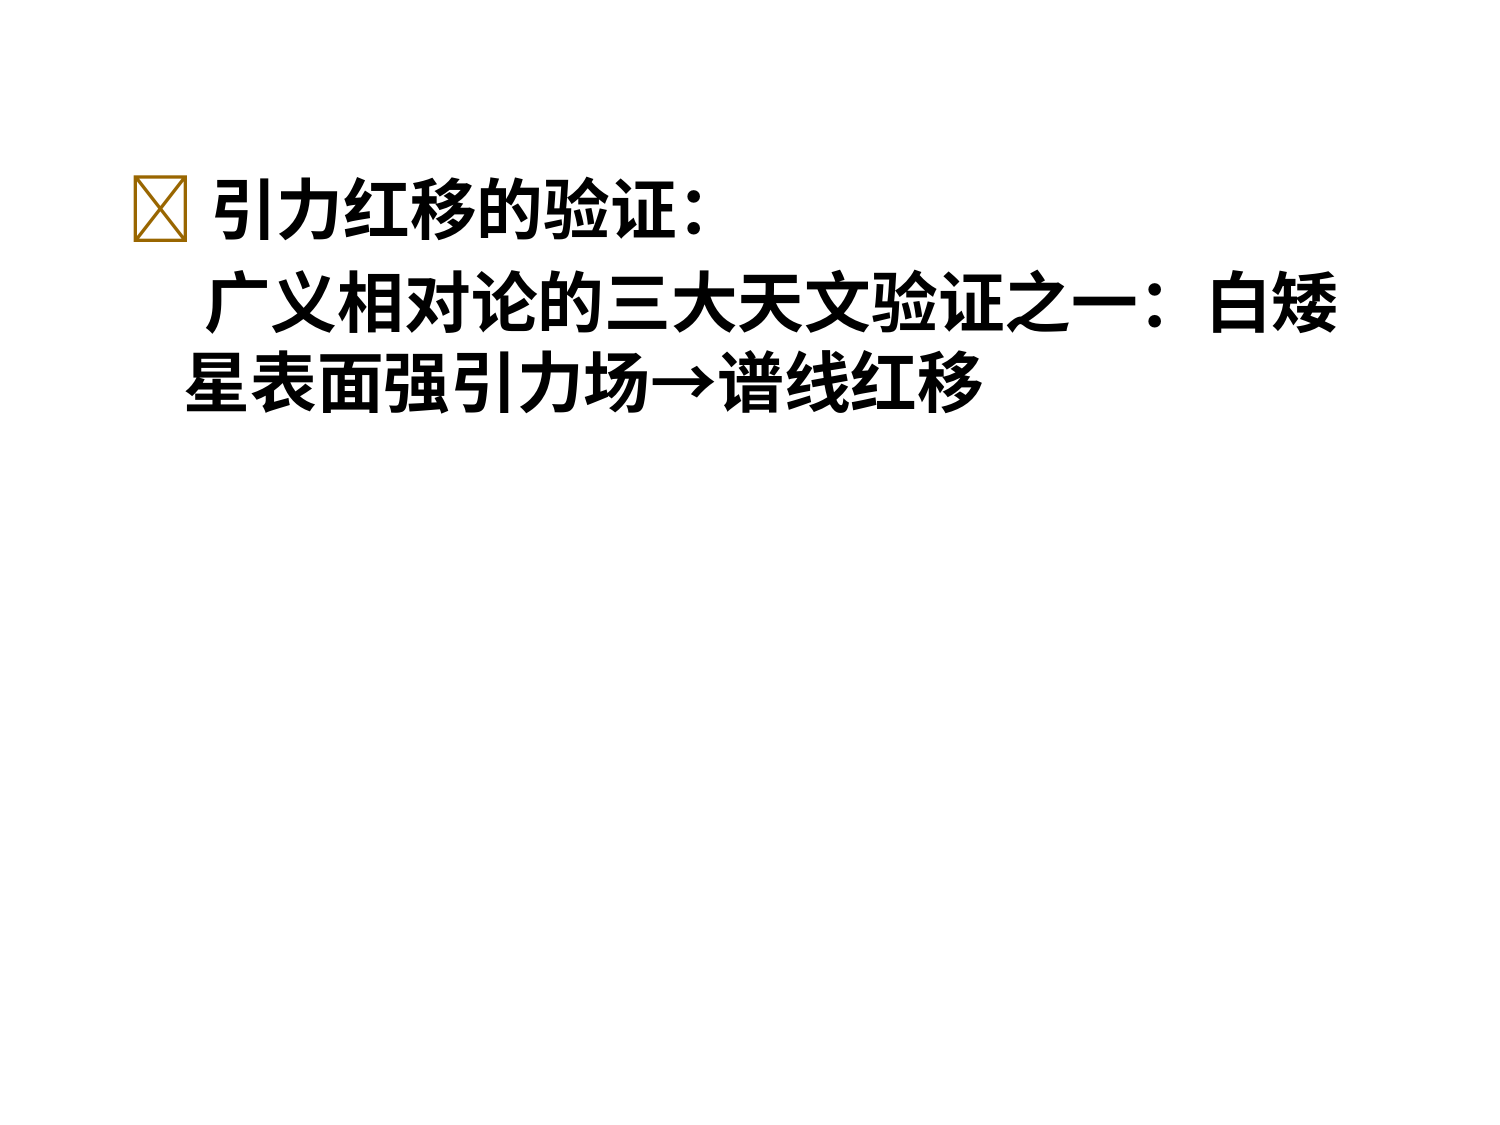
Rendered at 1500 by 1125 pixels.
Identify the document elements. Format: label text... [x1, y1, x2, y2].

list 引力红移的验证： 广义相对论的三大天文验证之一：白矮星表面强引力场→谱线红移 [112, 160, 1400, 1094]
